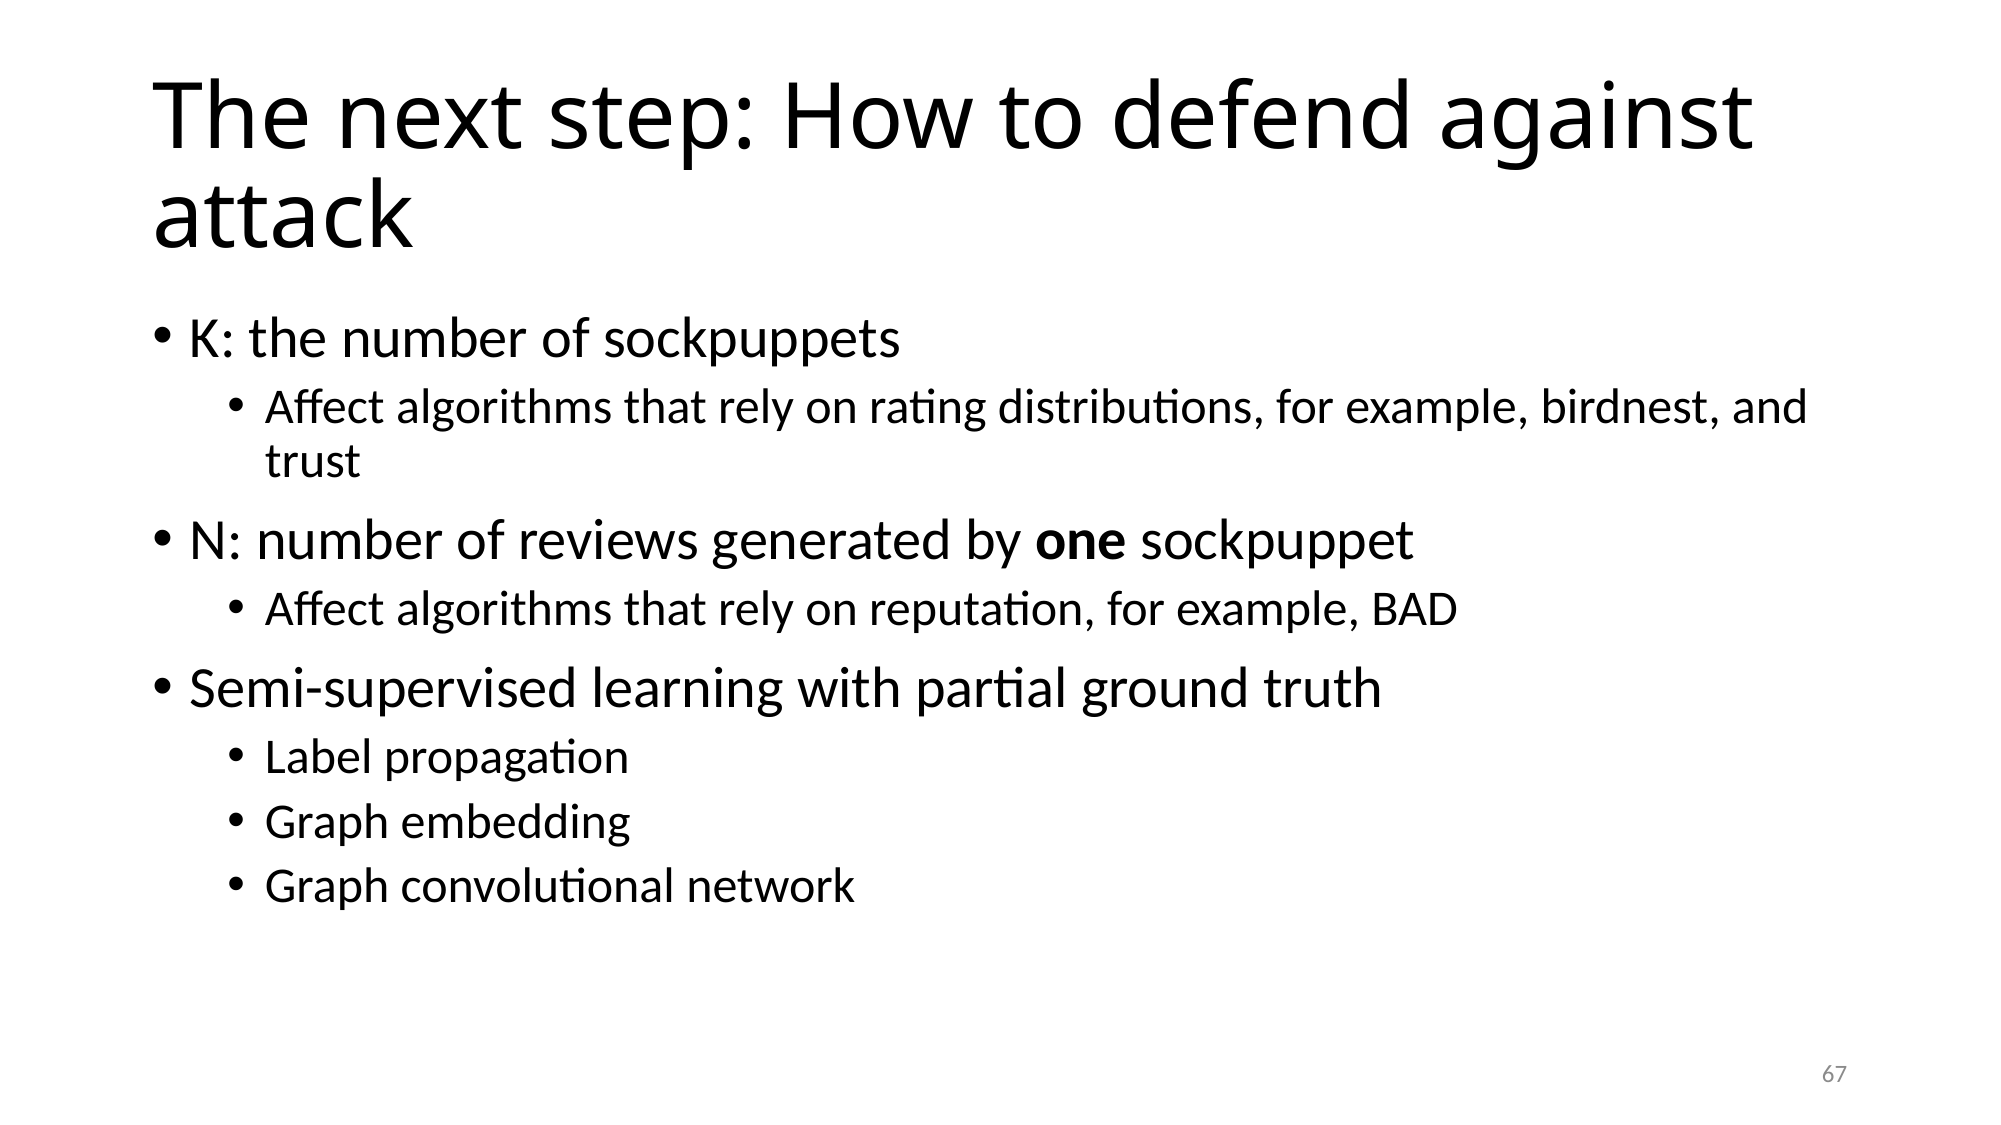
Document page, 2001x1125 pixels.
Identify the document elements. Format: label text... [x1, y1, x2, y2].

title The next step: How to defend against attack [137, 59, 1863, 278]
list K: the number of sockpuppets Affect algorithms that rely on rating distributions, for example, birdnest, and trust N: number of reviews generated by one sockpuppet Affect algorithms that rely on reputation, for example, BAD Semi-supervised learning with partial ground truth Label propagation Graph embedding Graph convolutional network [137, 299, 1863, 1014]
slide_number 67 [1412, 1042, 1863, 1103]
